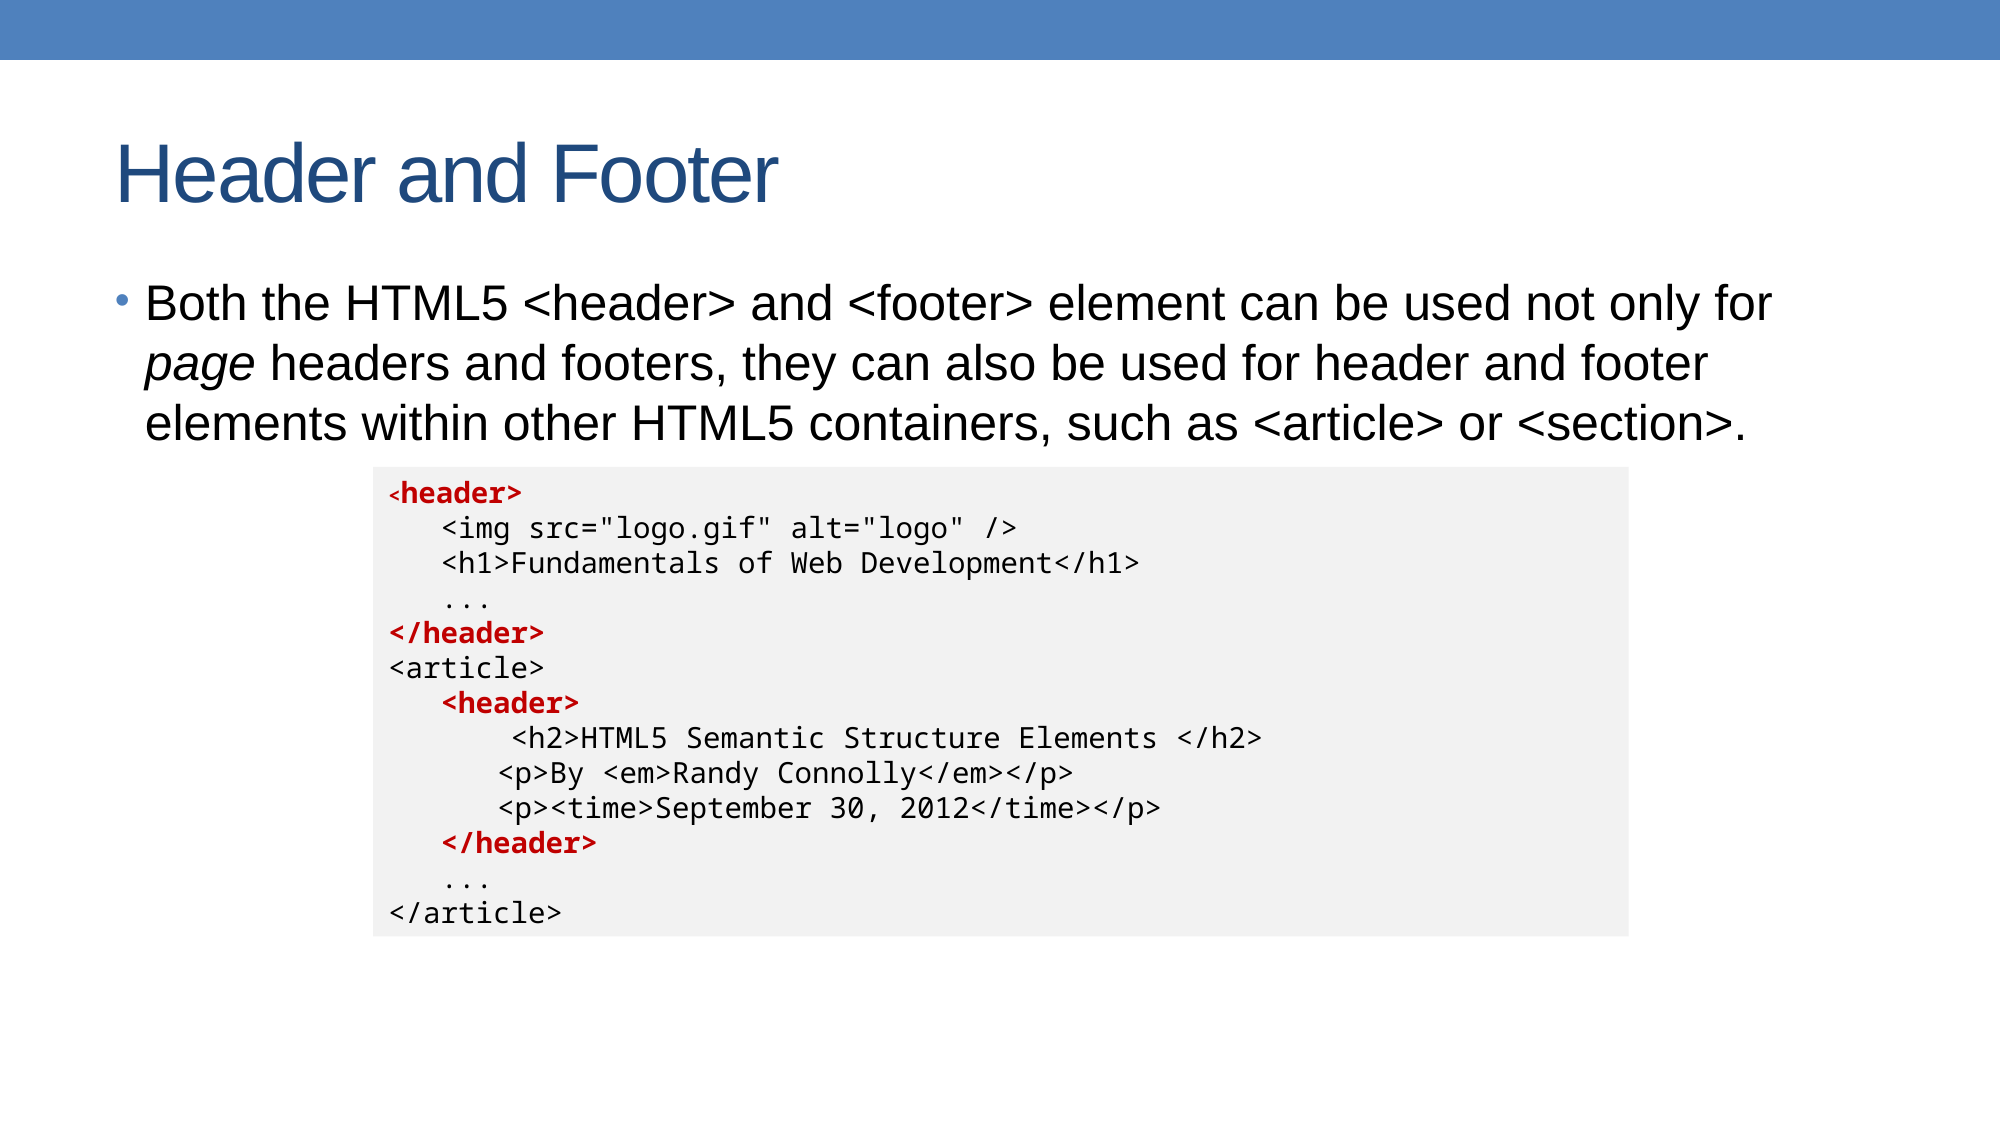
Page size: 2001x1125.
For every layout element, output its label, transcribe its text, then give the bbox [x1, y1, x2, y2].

text_box <header> <img src="logo.gif" alt="logo" /> <h1>Fundamentals of Web Development</h1> ... </header> <article> <header> <h2>HTML5 Semantic Structure Elements </h2> <p>By <em>Randy Connolly</em></p> <p><time>September 30, 2012</time></p> </header> ... </article> [373, 466, 1629, 937]
list Both the HTML5 <header> and <footer> element can be used not only for page headers and footers, they can also be used for header and footer elements within other HTML5 containers, such as <article> or <section>. [99, 262, 1900, 1063]
title Header and Footer [99, 87, 1900, 250]
